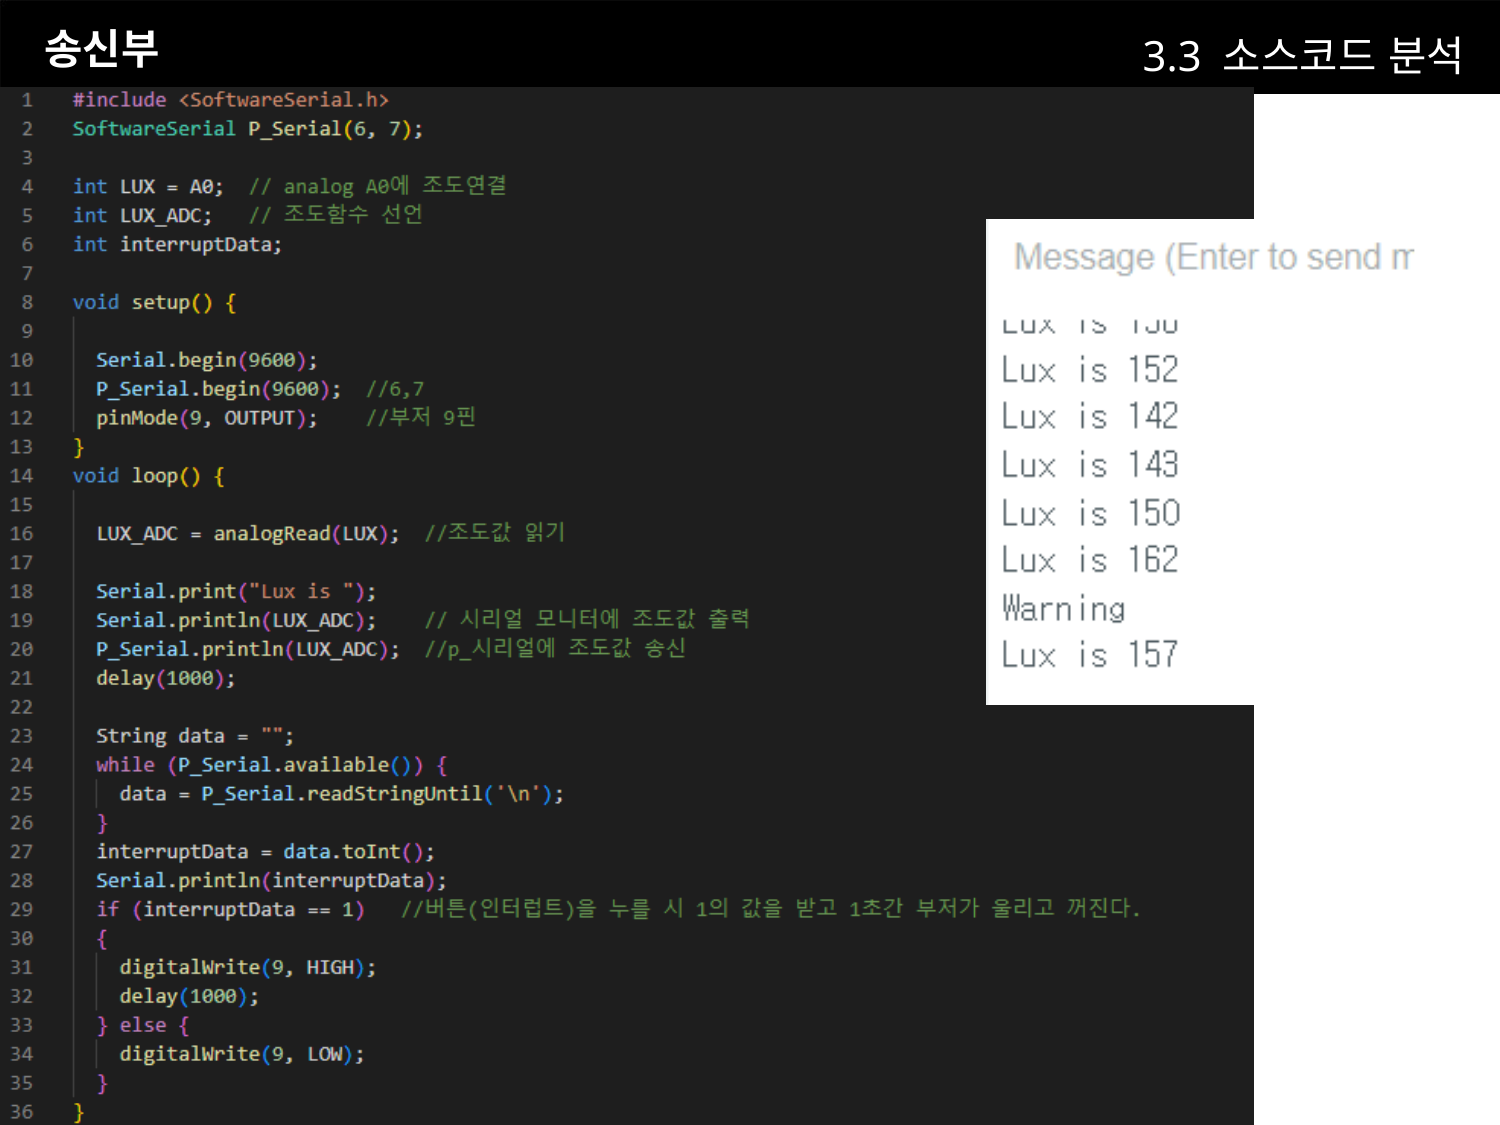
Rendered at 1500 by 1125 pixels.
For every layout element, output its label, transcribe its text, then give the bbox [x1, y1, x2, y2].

text_box [0, 0, 1500, 86]
text_box [1254, 87, 1500, 94]
text_box 송신부 [29, 15, 207, 81]
picture [0, 87, 1415, 1125]
text_box 3.3 소스코드 분석 [1128, 21, 1500, 87]
